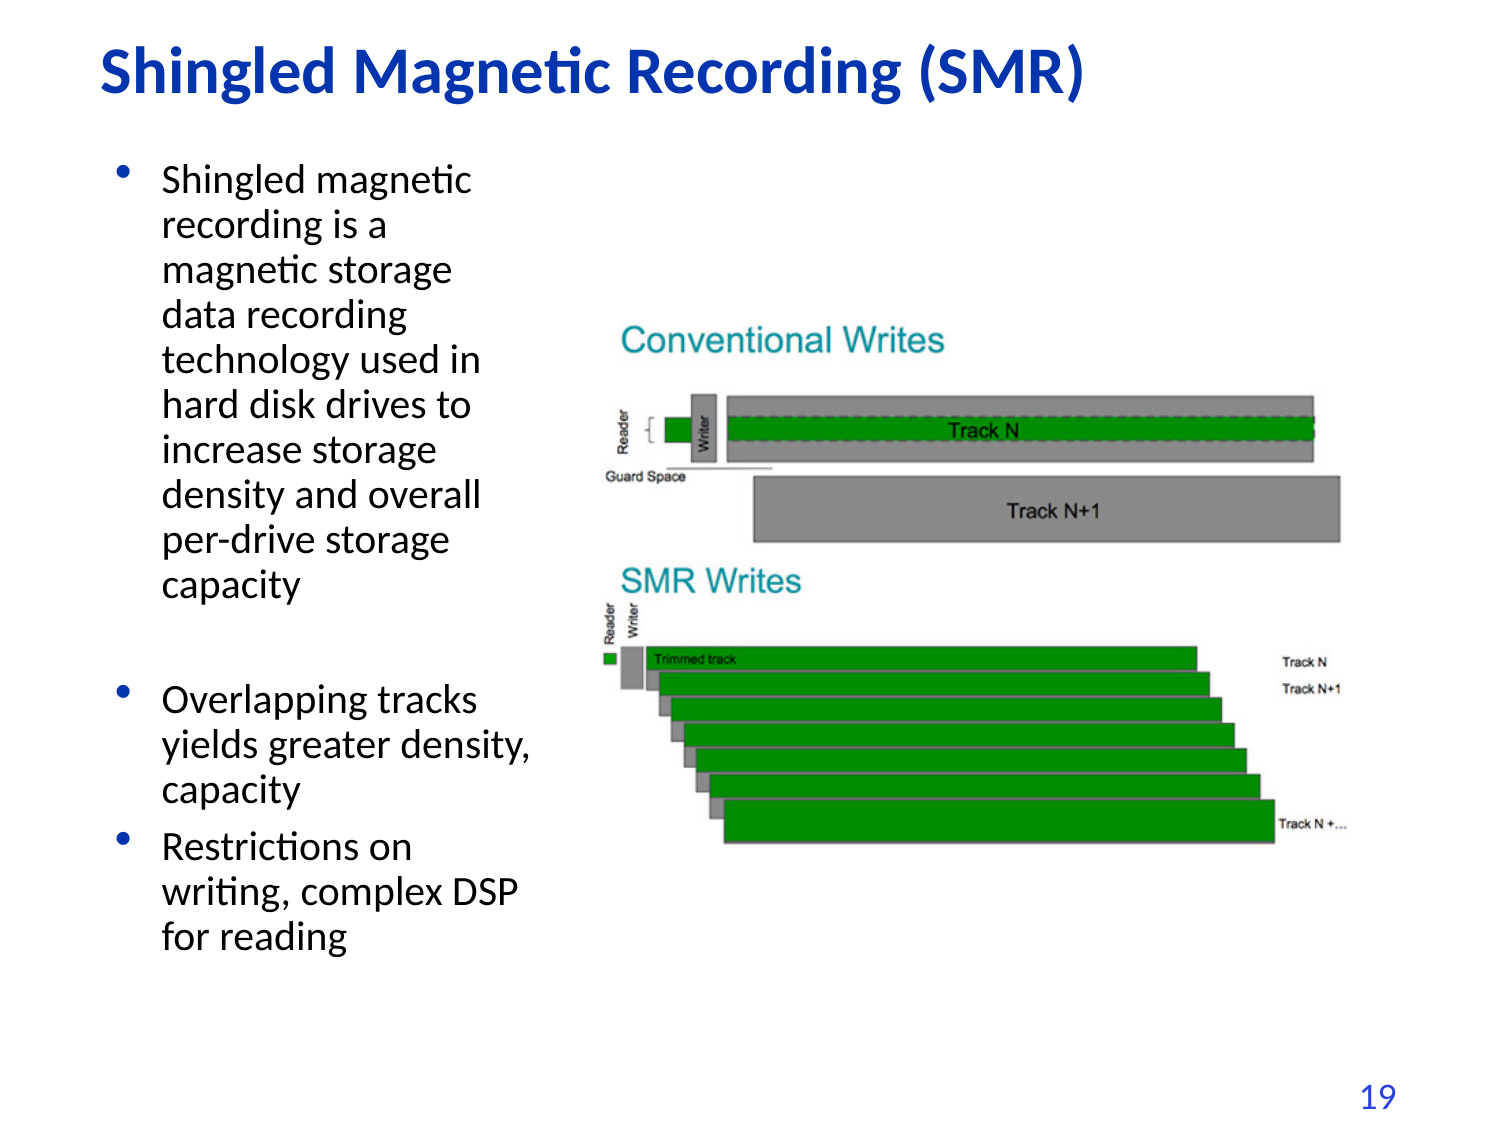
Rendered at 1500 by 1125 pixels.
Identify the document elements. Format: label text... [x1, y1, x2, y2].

picture [601, 319, 1352, 850]
list Shingled magnetic recording is a magnetic storage data recording technology used in hard disk drives to increase storage density and overall per-drive storage capacity Overlapping tracks yields greater density, capacity Restrictions on writing, complex DSP for reading [99, 149, 550, 988]
title Shingled Magnetic Recording (SMR) [85, 28, 1261, 117]
